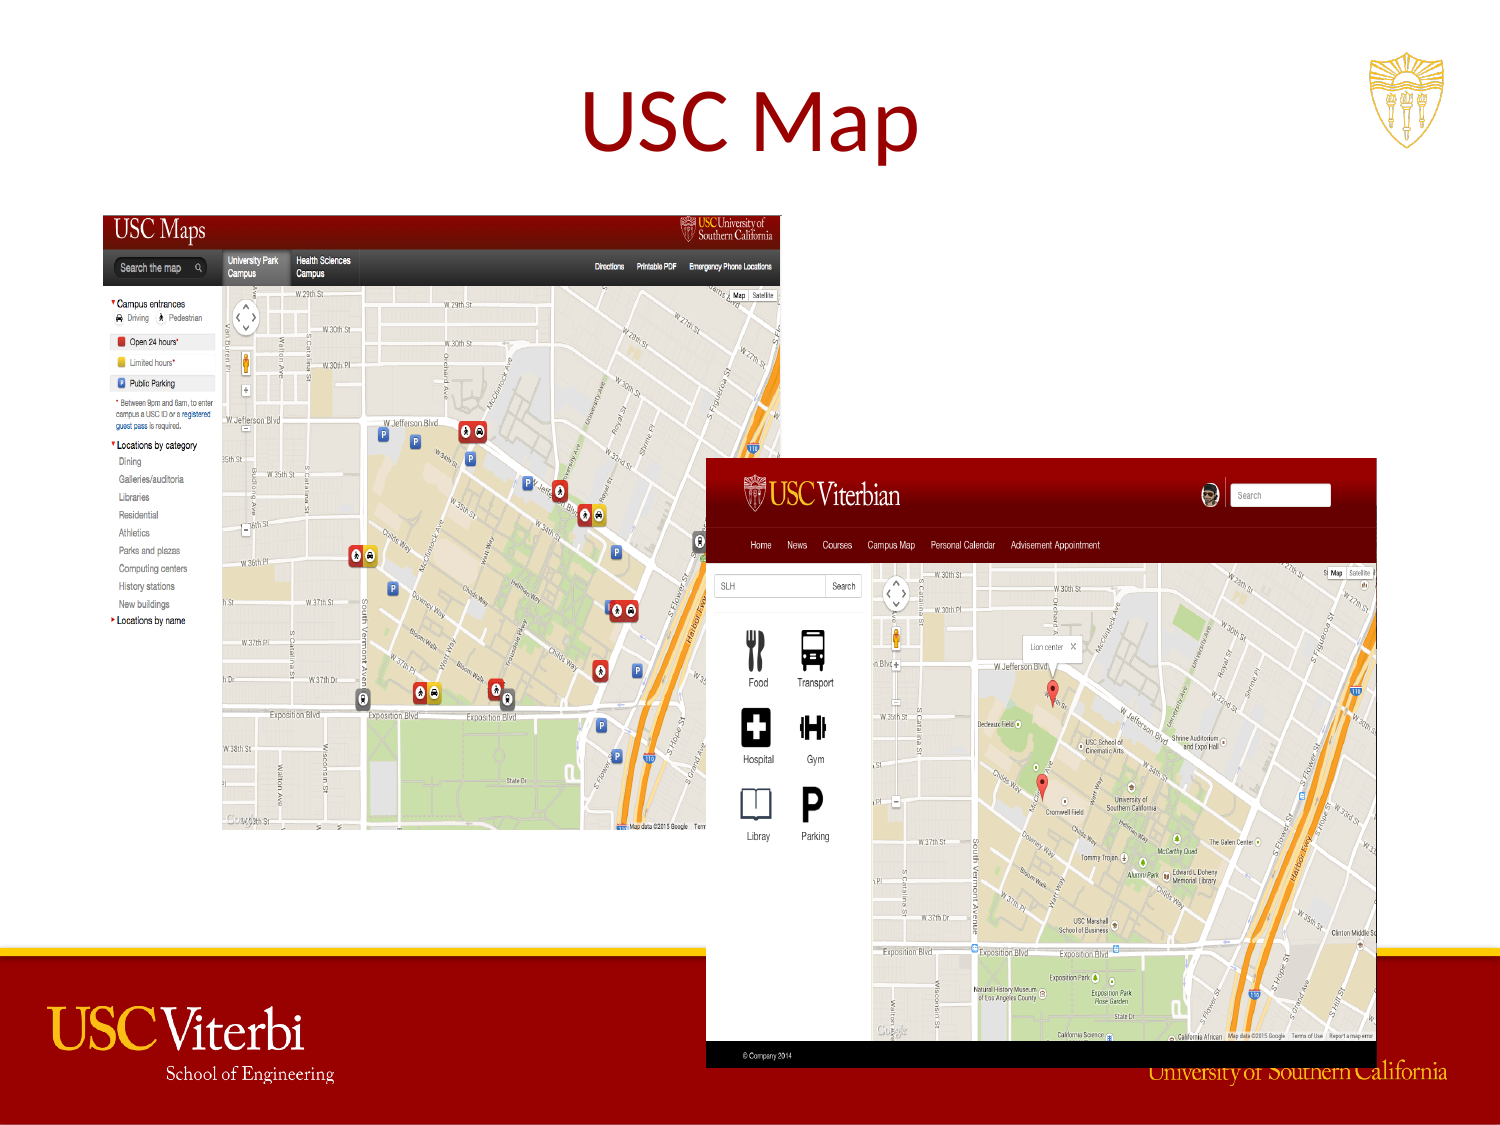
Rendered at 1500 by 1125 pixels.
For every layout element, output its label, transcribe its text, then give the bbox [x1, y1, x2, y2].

title USC Map [102, 59, 1398, 278]
picture [1345, 39, 1468, 162]
picture [47, 1006, 334, 1084]
picture [102, 214, 1447, 1086]
